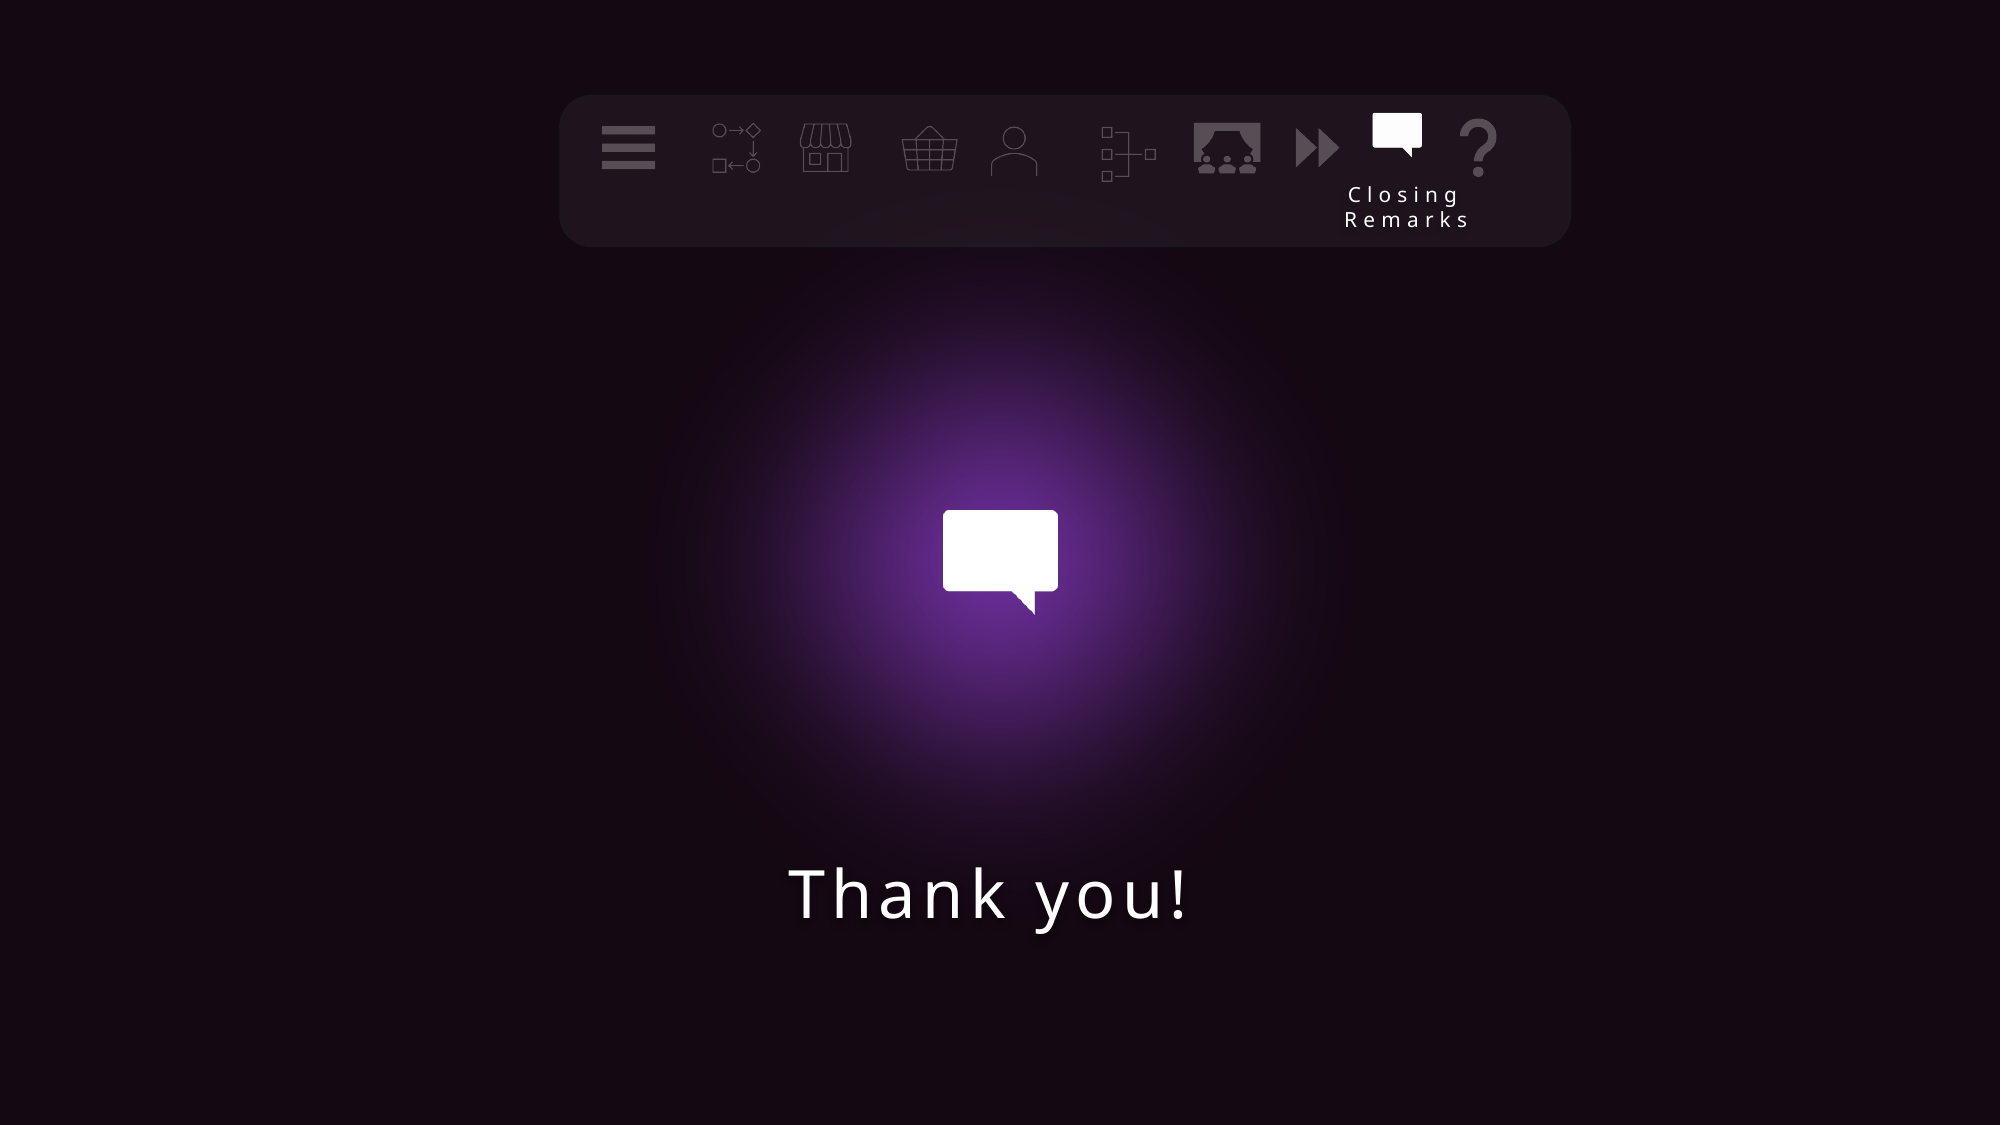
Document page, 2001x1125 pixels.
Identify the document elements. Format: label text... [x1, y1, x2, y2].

picture [1362, 100, 1432, 170]
picture [1281, 112, 1351, 183]
picture [978, 116, 1049, 186]
picture [1089, 116, 1168, 195]
text_box Thank you! [500, 844, 1500, 940]
text_box [557, 93, 1573, 249]
picture [1192, 112, 1262, 183]
picture [790, 112, 861, 183]
picture [894, 112, 965, 183]
picture [701, 112, 772, 183]
picture [593, 112, 664, 183]
text_box Closing Remarks [1320, 174, 1491, 239]
picture [1443, 112, 1513, 183]
picture [918, 481, 1082, 644]
